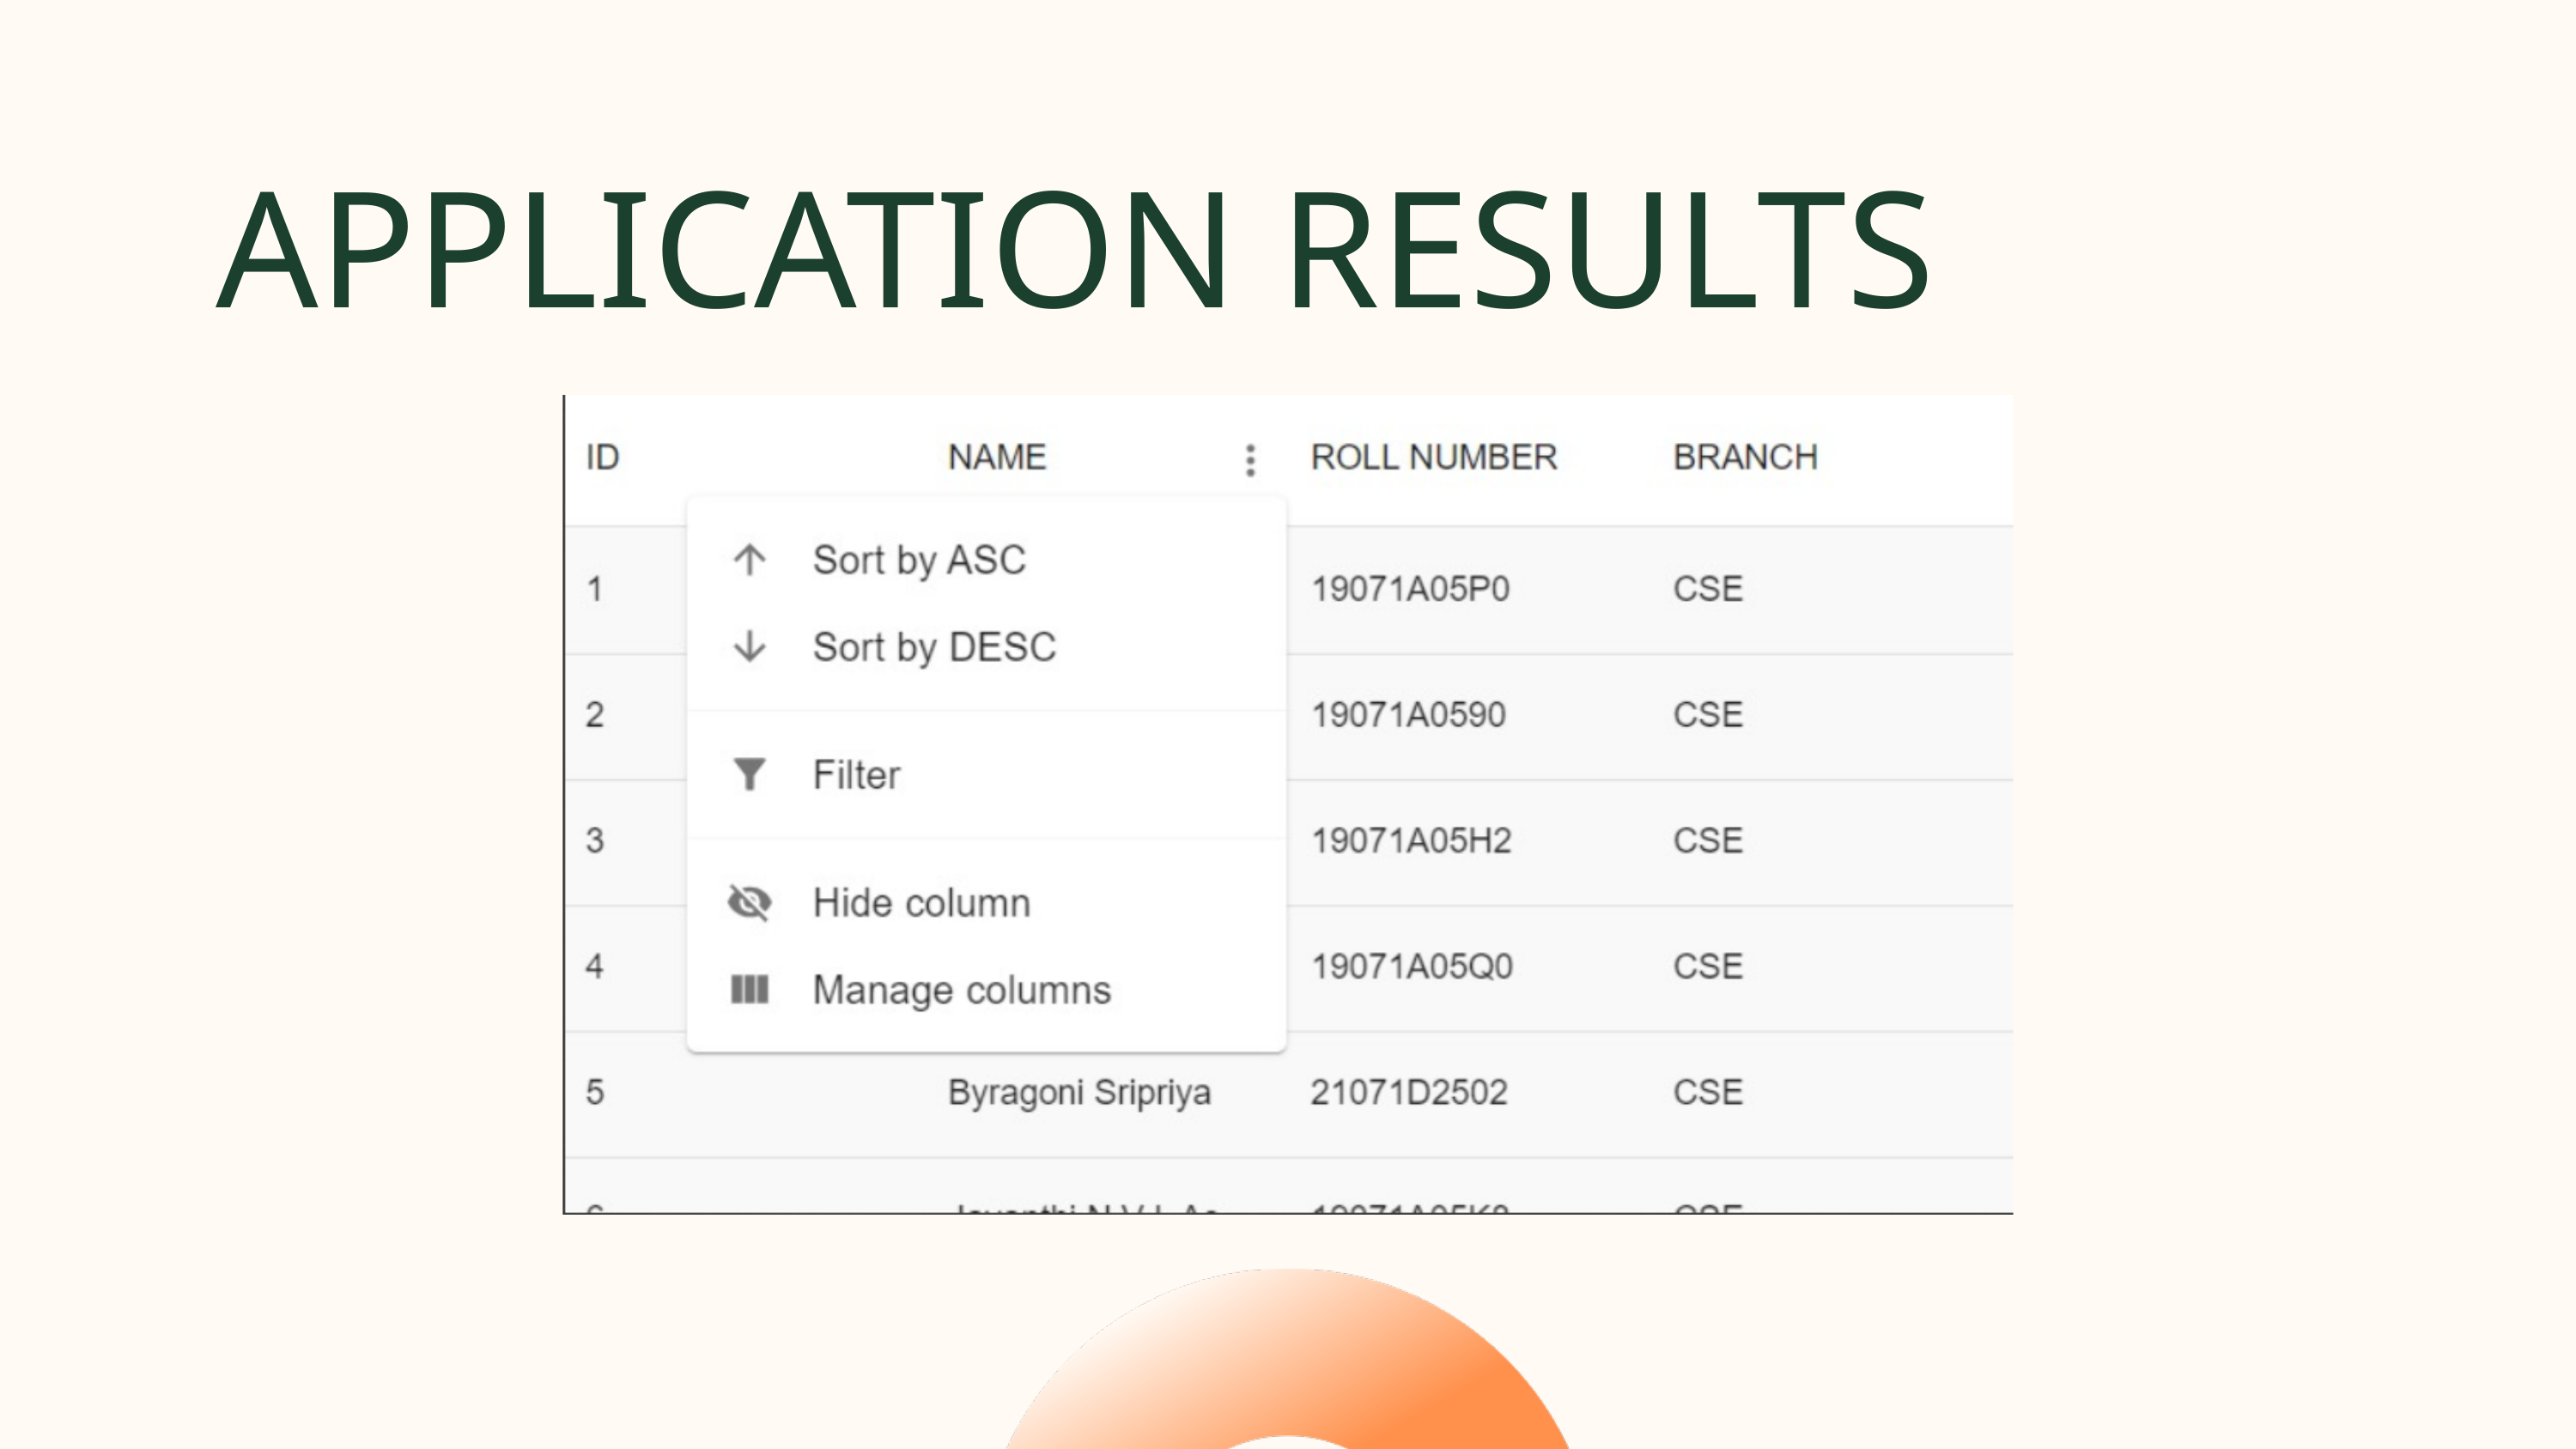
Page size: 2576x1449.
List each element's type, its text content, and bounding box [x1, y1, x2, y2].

text_box [562, 395, 2014, 1215]
text_box APPLICATION RESULTS [216, 147, 2360, 341]
text_box [979, 1269, 1597, 1449]
